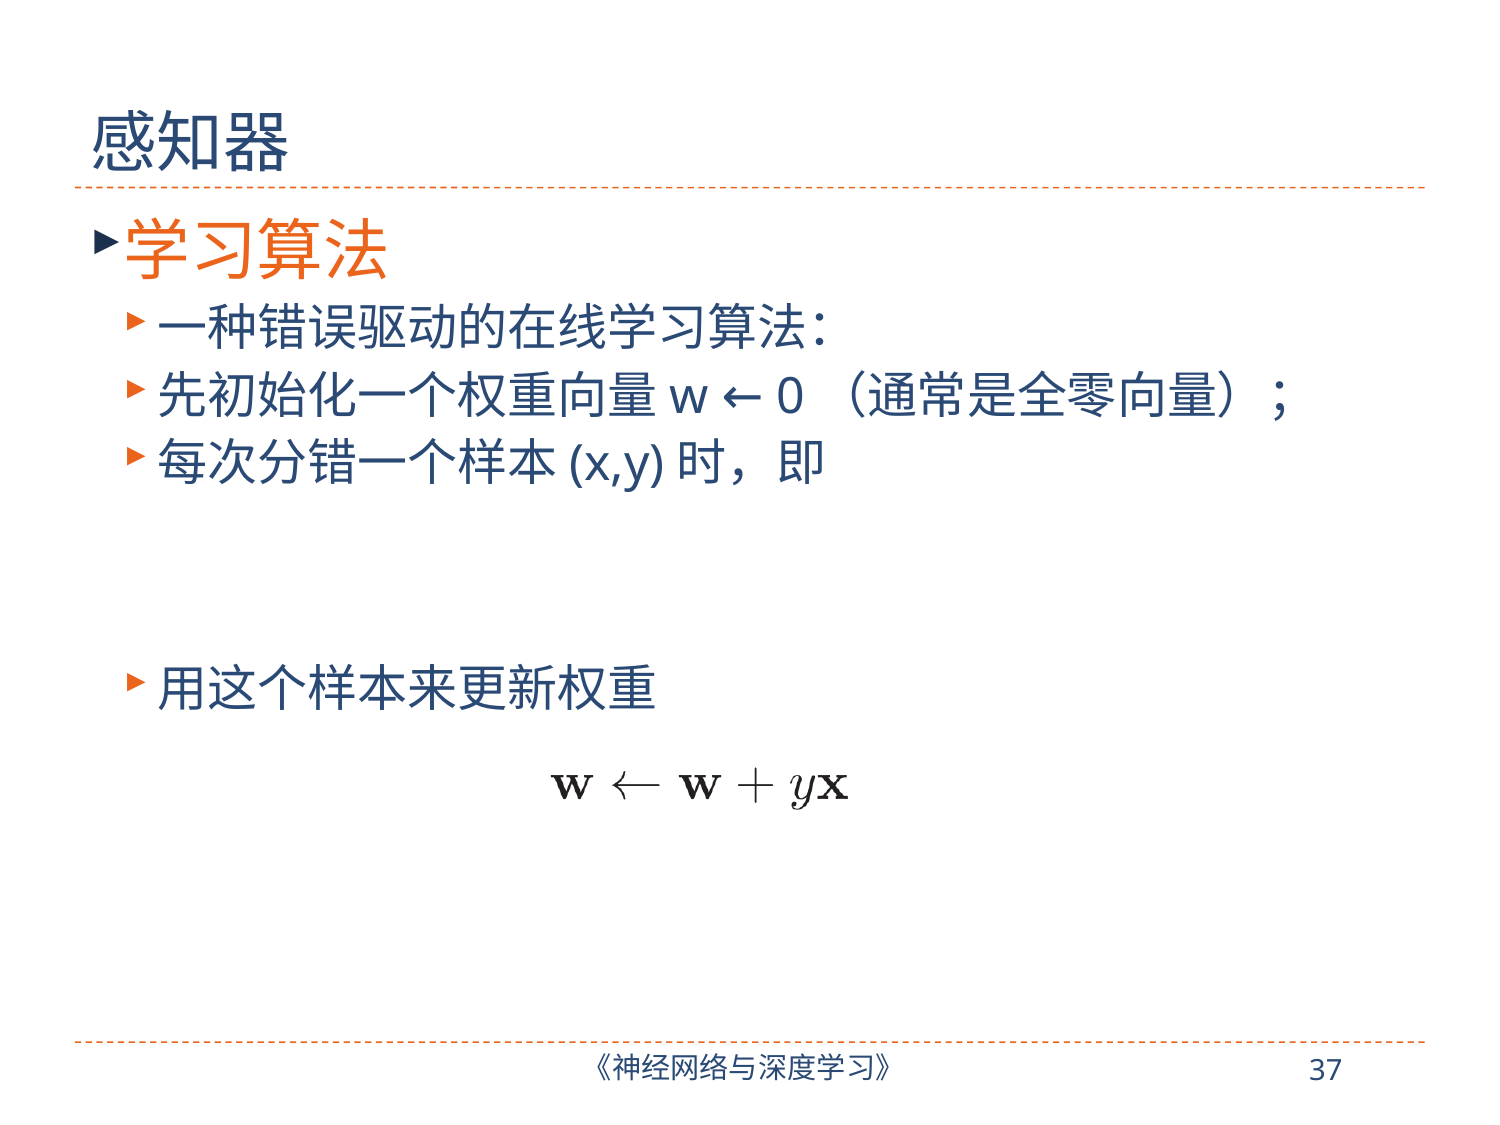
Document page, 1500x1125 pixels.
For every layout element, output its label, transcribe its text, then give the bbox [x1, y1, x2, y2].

title 感知器 [75, 24, 1425, 188]
picture [537, 737, 851, 821]
